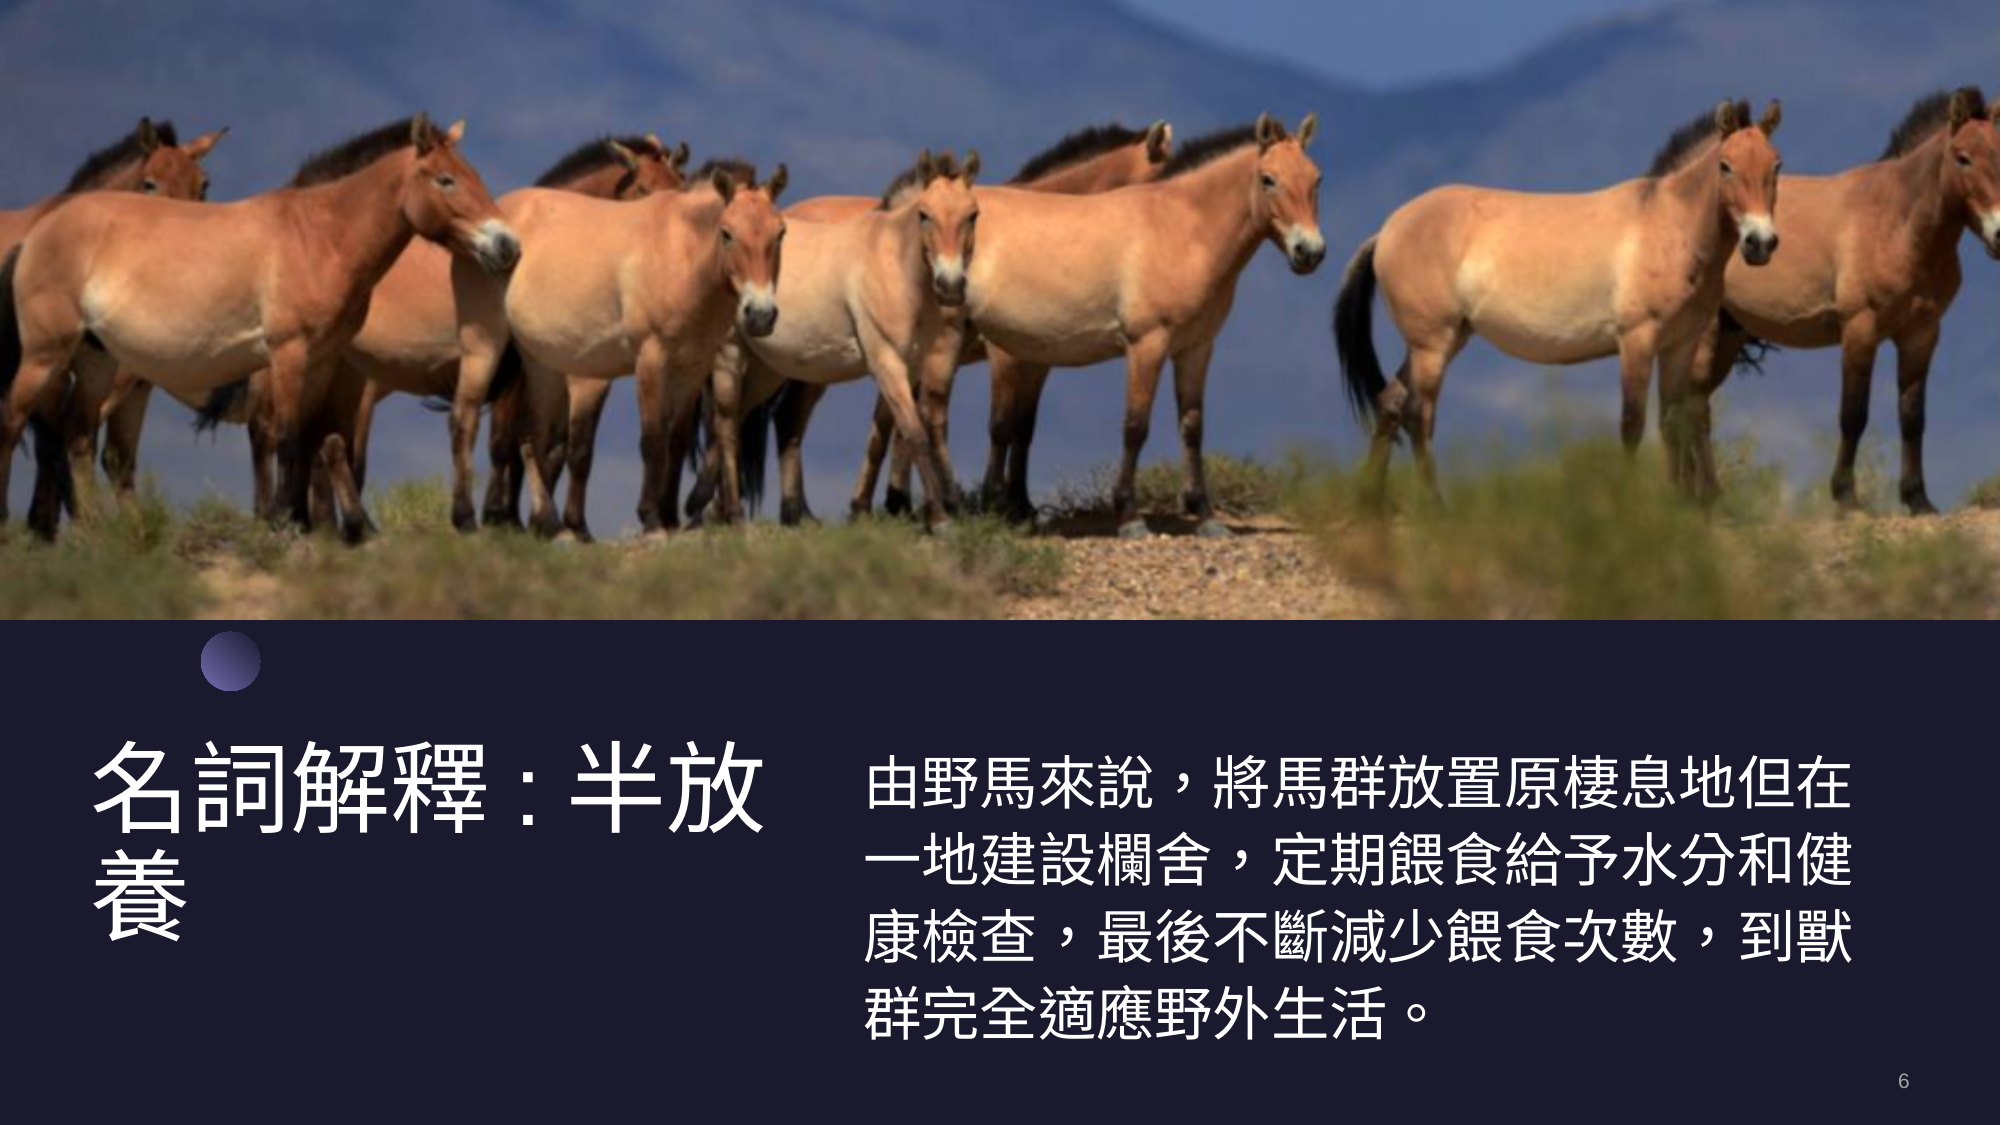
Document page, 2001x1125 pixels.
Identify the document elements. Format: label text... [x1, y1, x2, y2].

slide_number 6 [1632, 1067, 1910, 1093]
title 名詞解釋:半放養 [90, 739, 829, 996]
picture [0, 0, 2000, 620]
list 由野馬來說，將馬群放置原棲息地但在一地建設欄舍，定期餵食給予水分和健康檢查，最後不斷減少餵食次數，到獸群完全適應野外生活。 [863, 739, 1884, 997]
